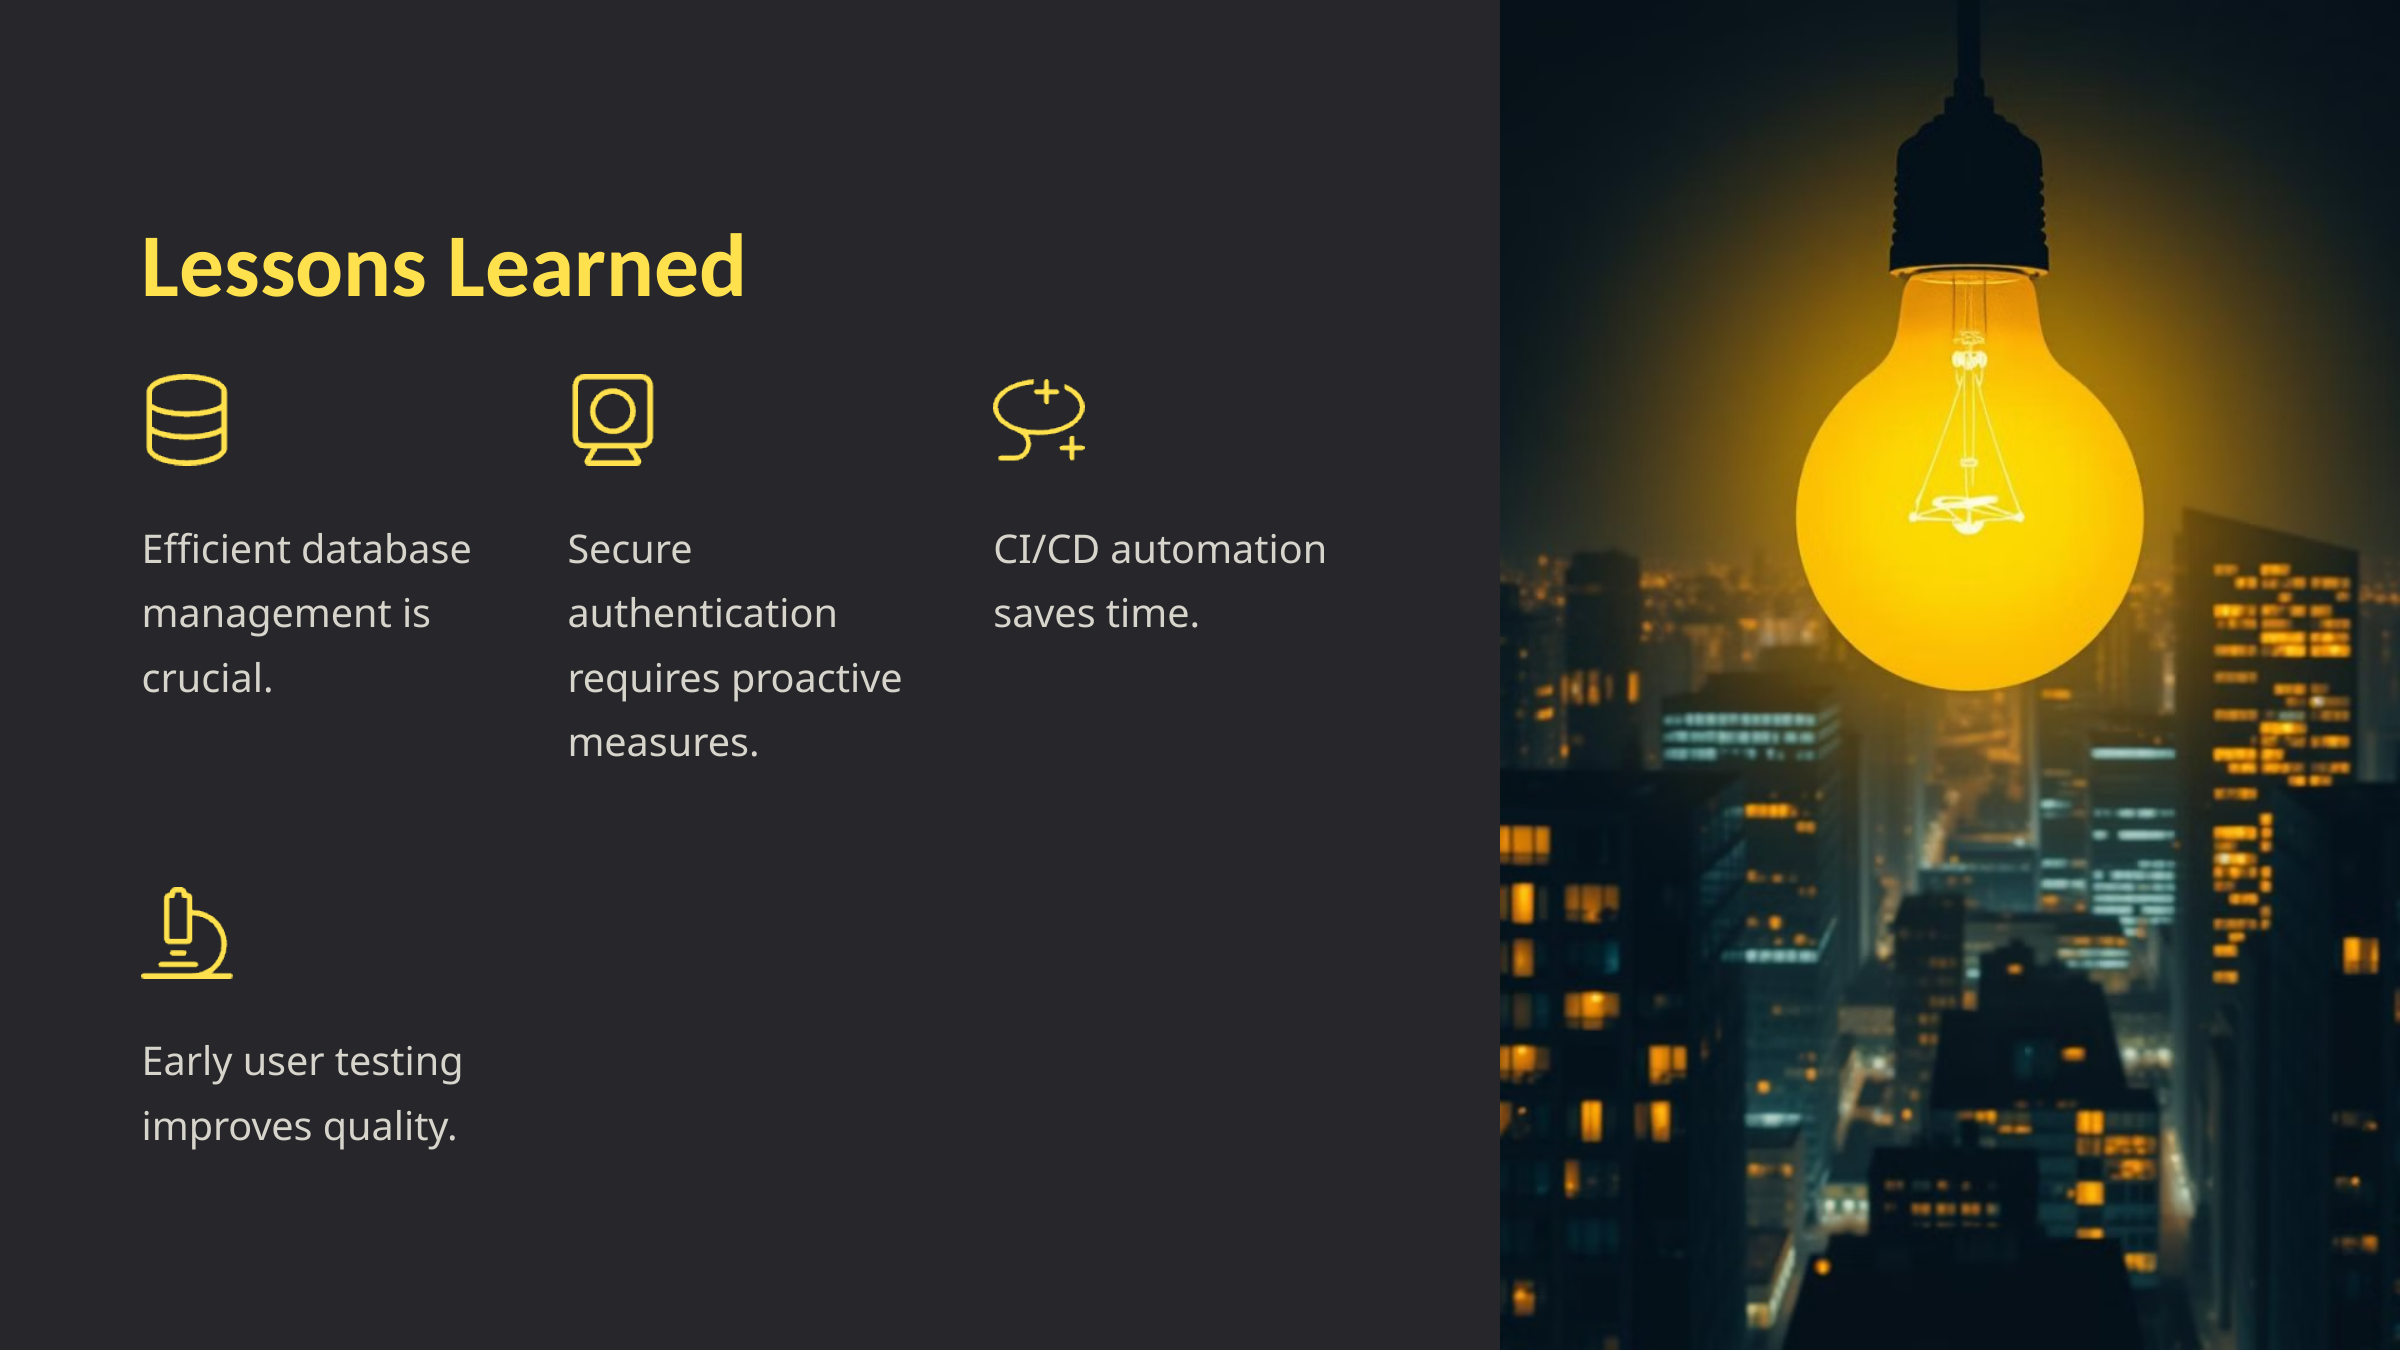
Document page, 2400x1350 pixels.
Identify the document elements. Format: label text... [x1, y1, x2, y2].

picture [993, 374, 1085, 466]
picture [141, 887, 233, 979]
picture [141, 374, 233, 466]
text_box Secure authentication requires proactive measures. [567, 506, 933, 766]
picture [567, 374, 659, 466]
text_box Efficient database management is crucial. [141, 506, 507, 701]
text_box Lessons Learned [141, 201, 1042, 314]
picture [1499, 0, 2400, 1350]
text_box CI/CD automation saves time. [993, 506, 1359, 637]
text_box Early user testing improves quality. [141, 1018, 507, 1149]
